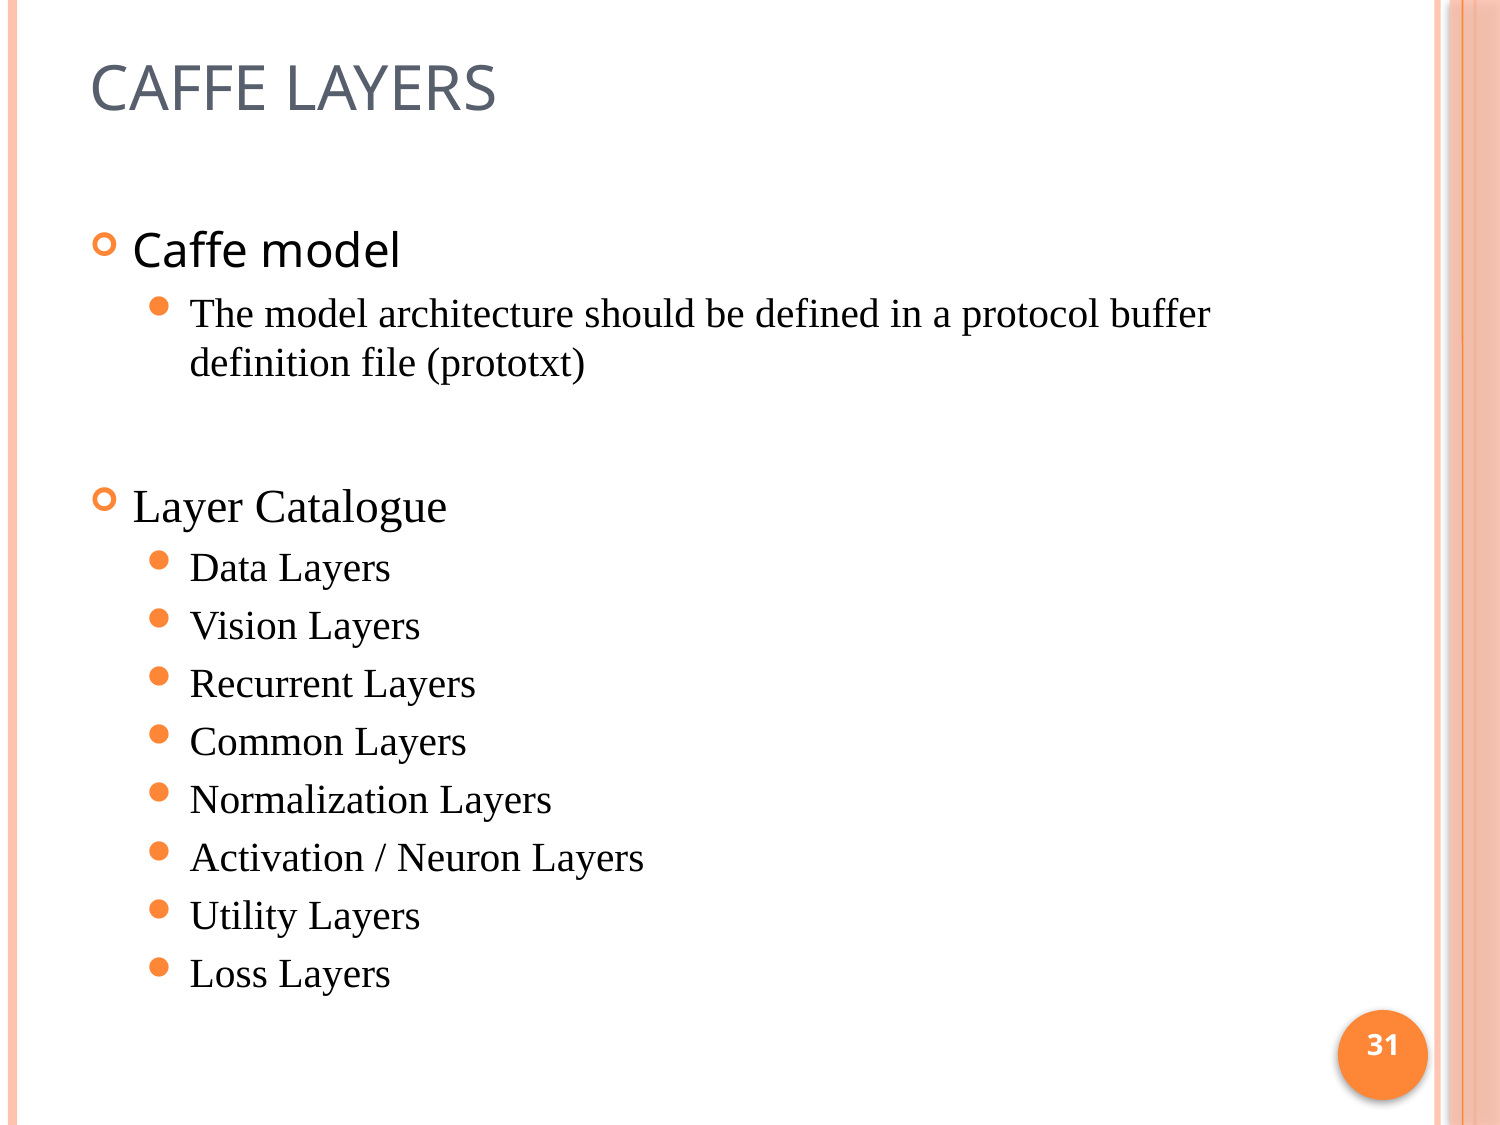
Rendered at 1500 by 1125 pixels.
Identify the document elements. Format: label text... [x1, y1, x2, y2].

title Caffe Layers [75, 12, 1350, 130]
list Caffe model The model architecture should be defined in a protocol buffer definition file (prototxt) Layer Catalogue Data Layers Vision Layers Recurrent Layers Common Layers Normalization Layers Activation / Neuron Layers Utility Layers Loss Layers [75, 213, 1300, 1013]
slide_number 31 [1333, 1003, 1434, 1089]
